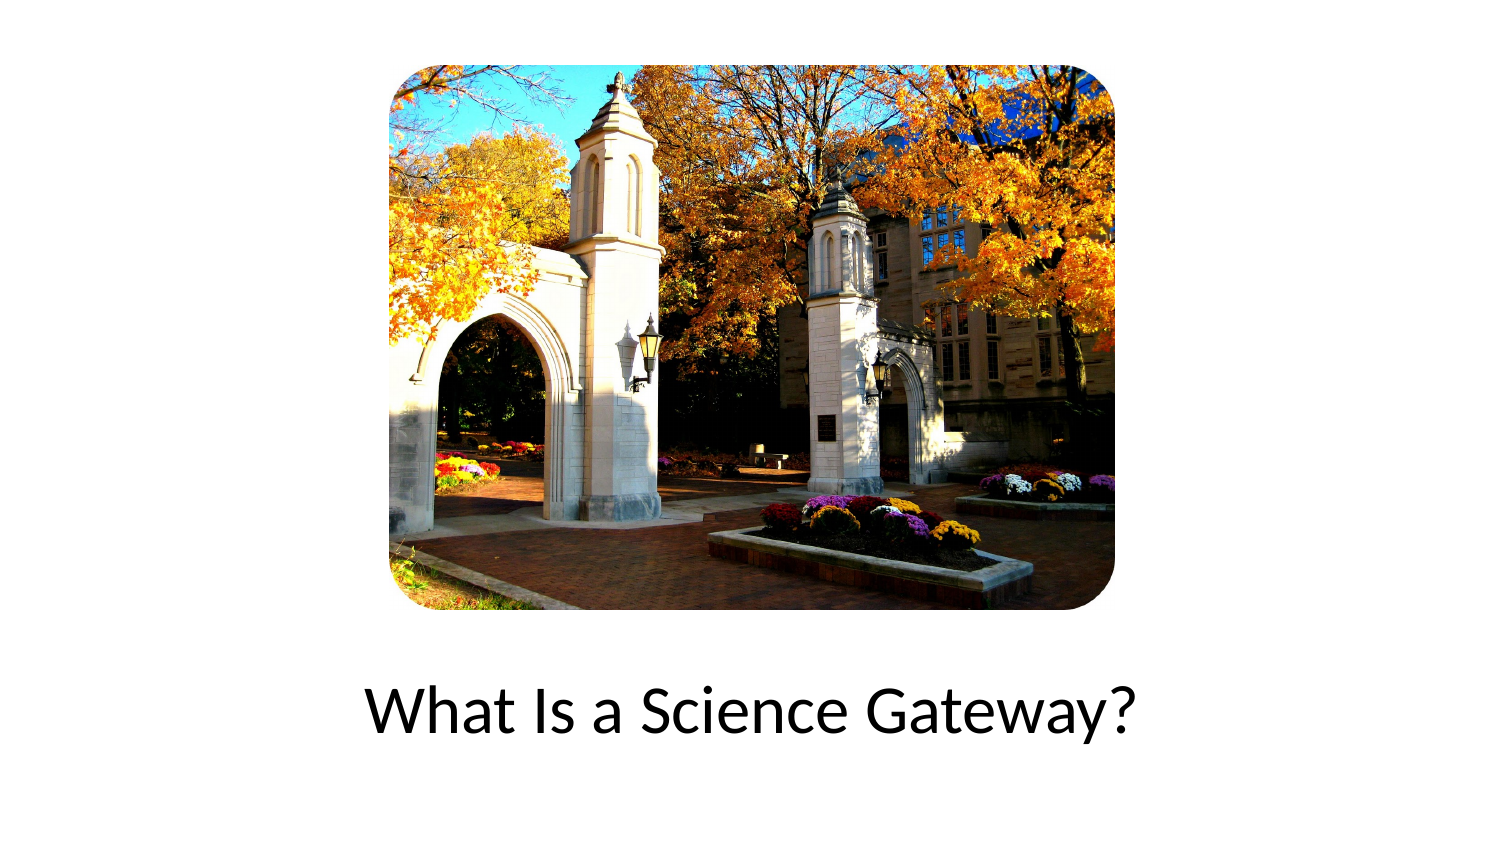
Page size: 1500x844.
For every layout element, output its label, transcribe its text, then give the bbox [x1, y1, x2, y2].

title What Is a Science Gateway? [274, 616, 1231, 797]
picture [389, 65, 1116, 610]
